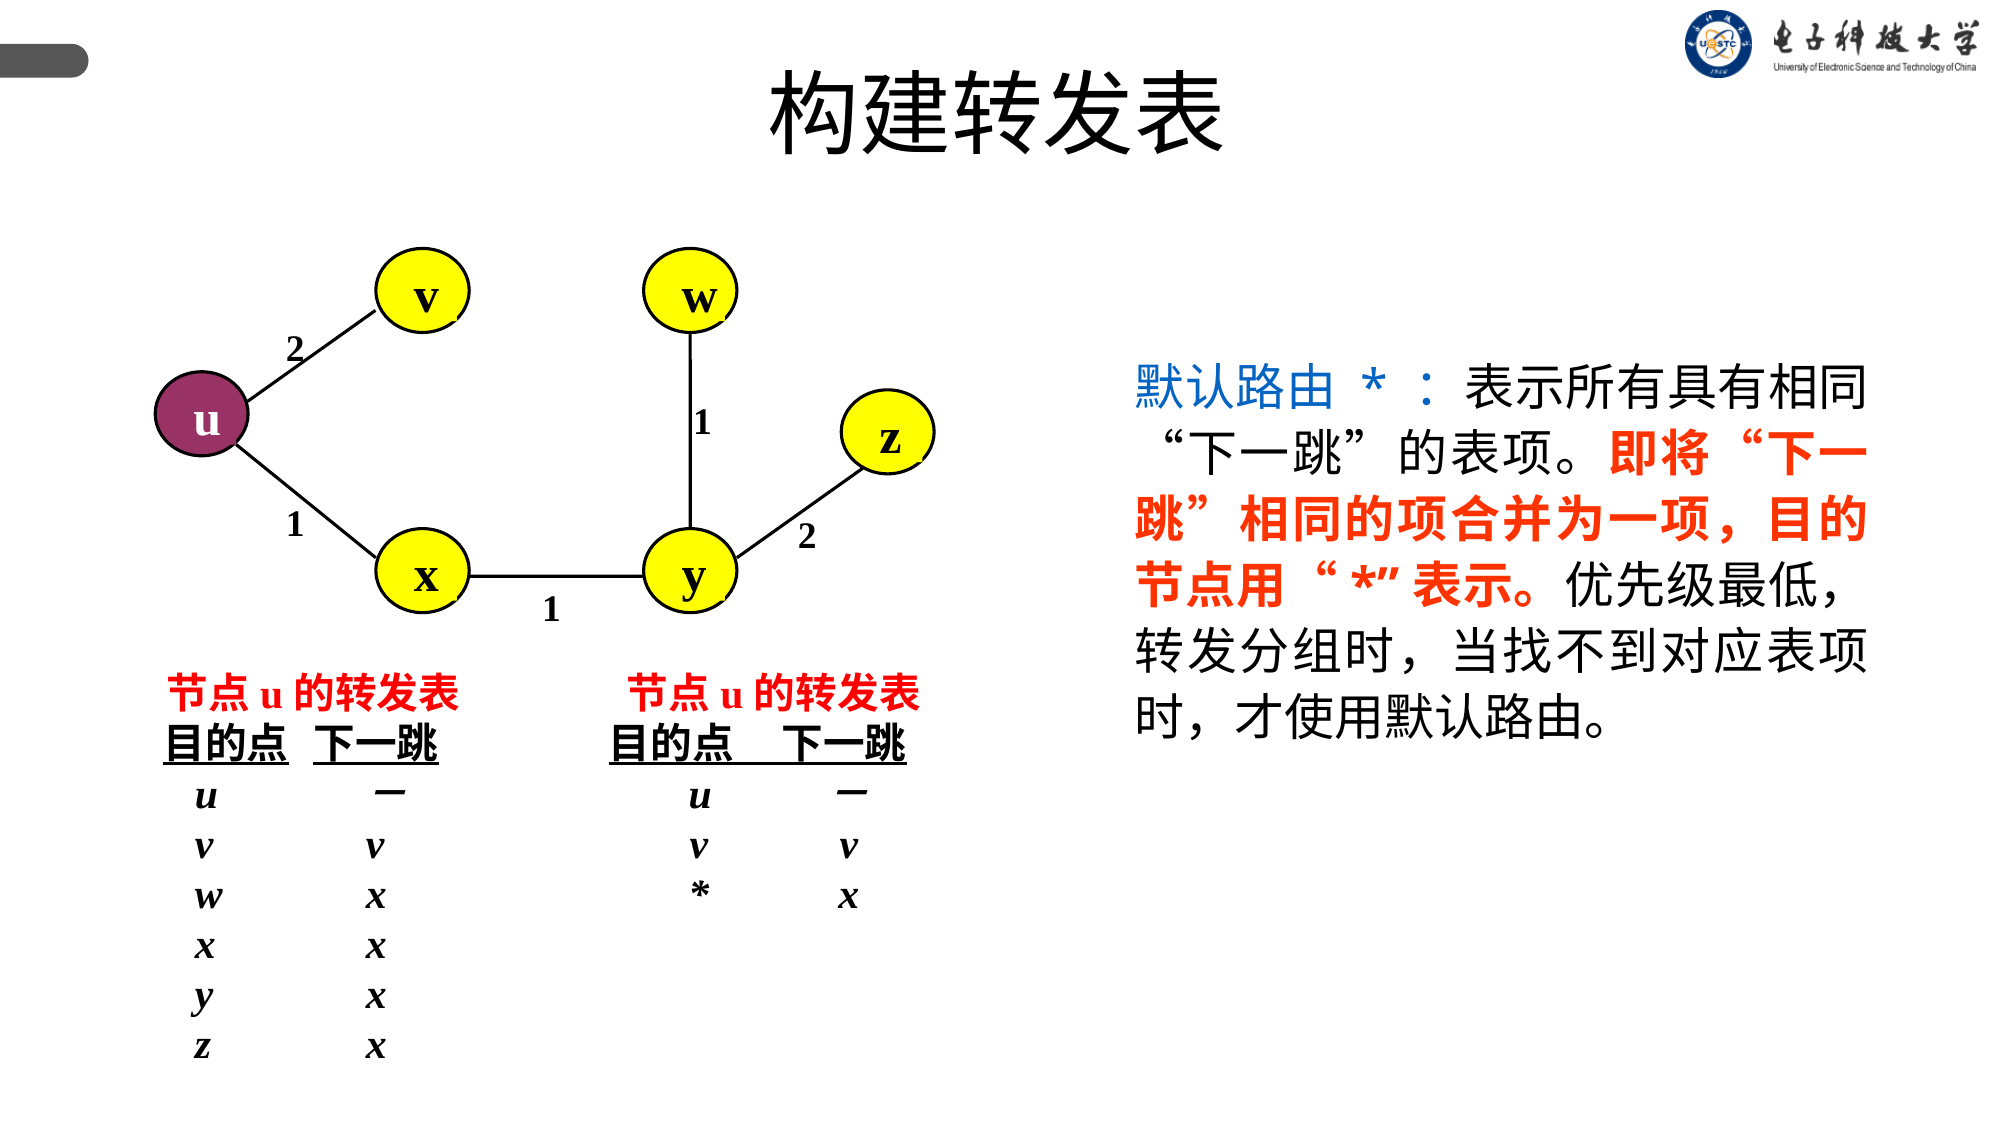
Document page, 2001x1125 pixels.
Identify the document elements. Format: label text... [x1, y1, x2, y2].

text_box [155, 248, 935, 631]
text_box 节点u的转发表 目的点 下一跳 u － v v * x [517, 659, 1031, 961]
picture [1685, 10, 1979, 60]
text_box 节点u的转发表 目的点 下一跳 u － v v w x x x y x z x [20, 659, 607, 1094]
list 默认路由 * ：表示所有具有相同“下一跳”的表项。即将“下一跳”相同的项合并为一项，目的节点用“*”表示。优先级最低，转发分组时，当找不到对应表项时，才使用默认路由。 [1119, 342, 1884, 725]
text_box 构建转发表 [5, 60, 1989, 249]
